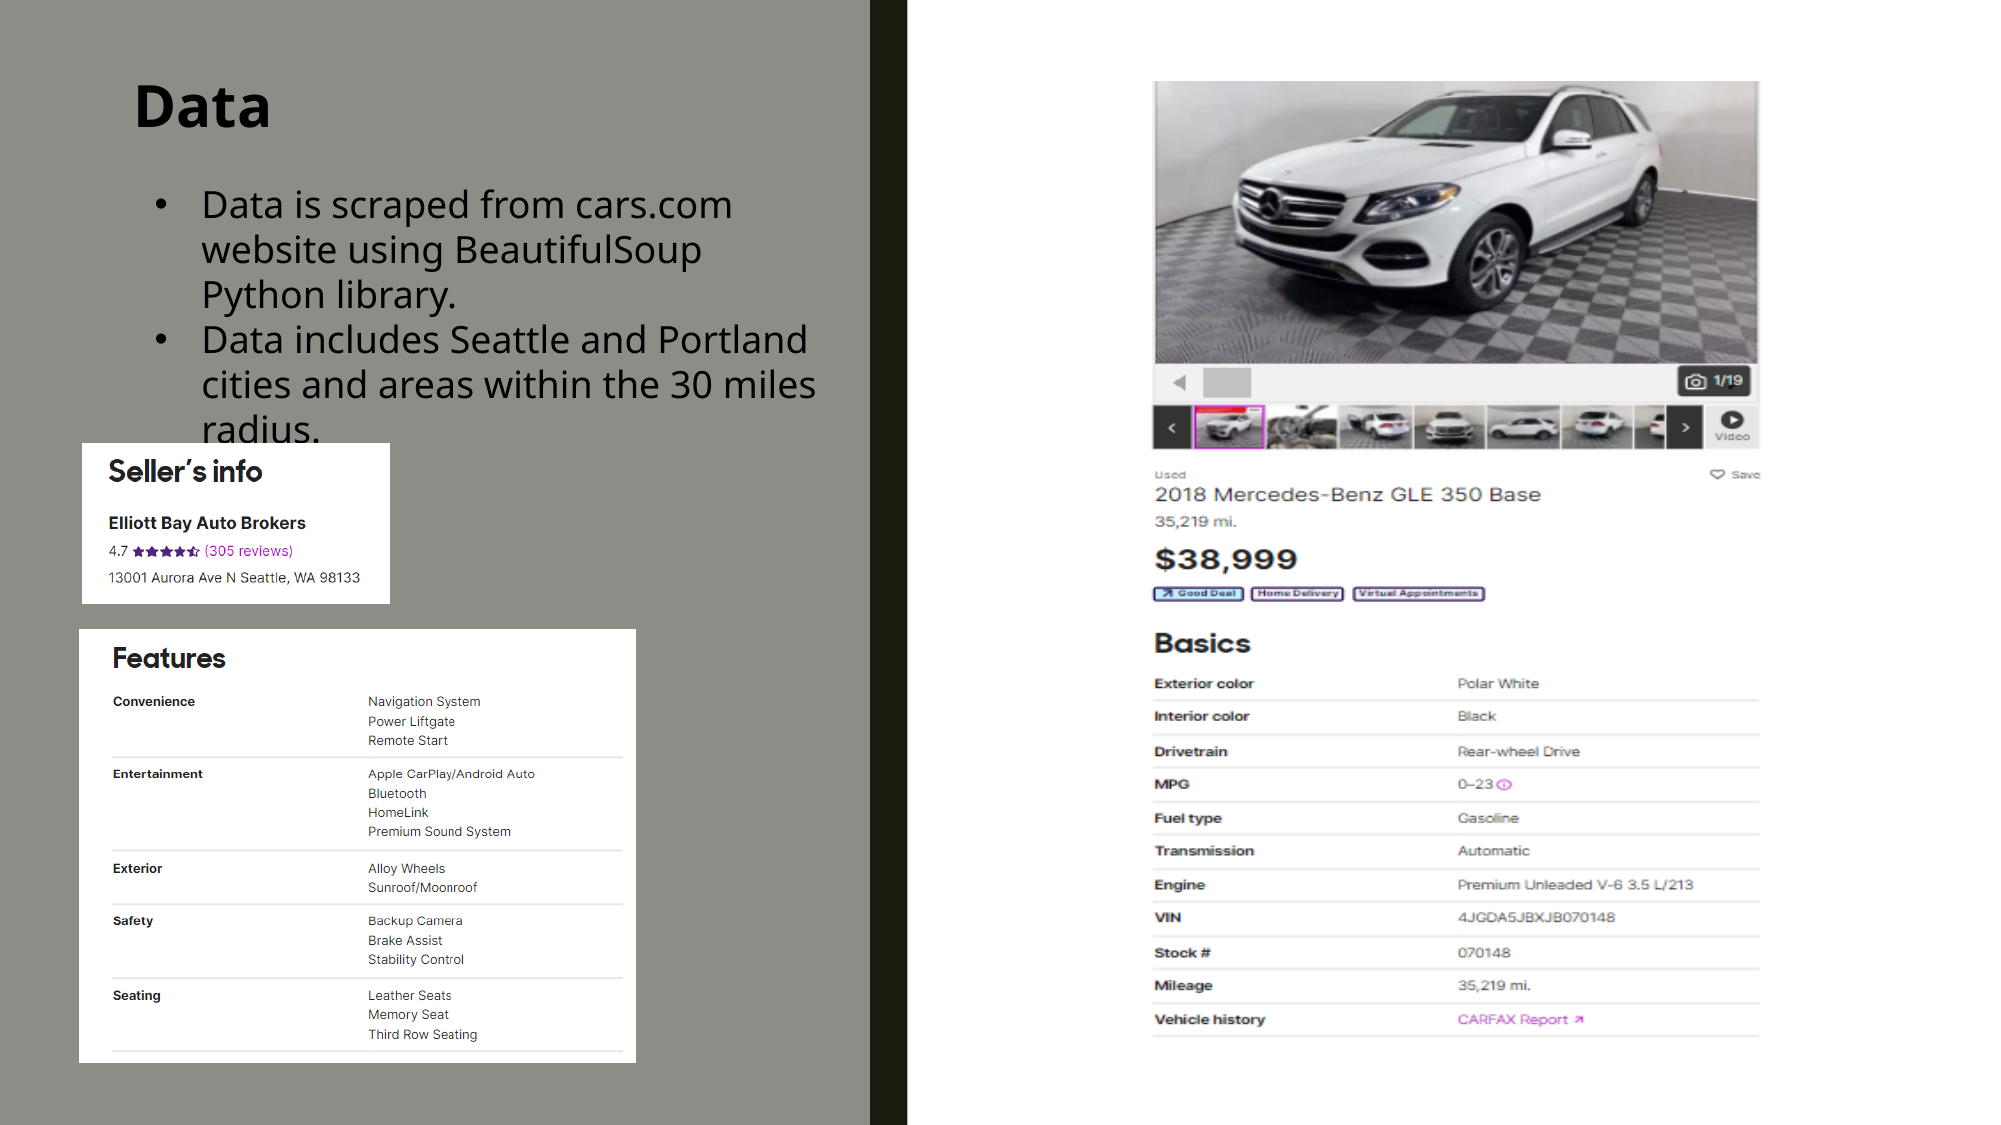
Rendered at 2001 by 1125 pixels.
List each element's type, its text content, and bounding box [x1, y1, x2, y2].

picture [79, 629, 636, 1063]
text_box Data is scraped from cars.com website using BeautifulSoup Python library. Data includes Seattle and Portland cities and areas within the 30 miles radius. [139, 173, 845, 504]
picture [82, 443, 390, 604]
text_box Data [118, 62, 845, 147]
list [1131, 81, 1782, 1125]
